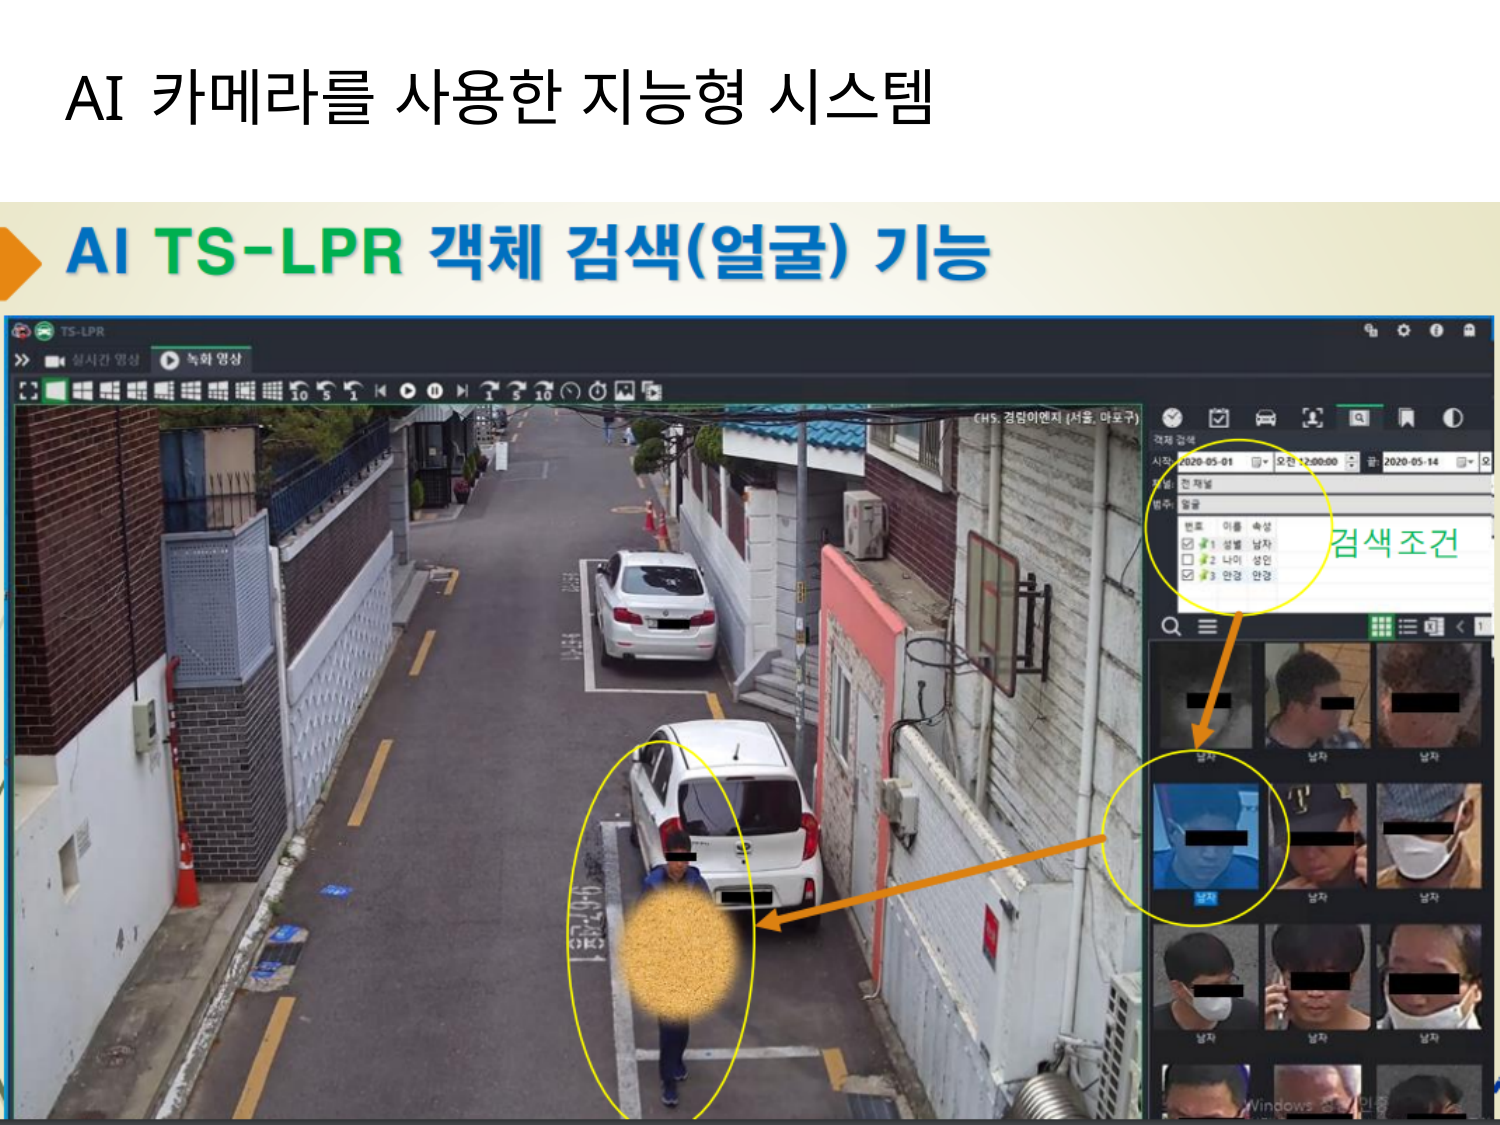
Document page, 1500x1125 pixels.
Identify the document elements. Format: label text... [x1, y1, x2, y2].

title AI 카메라를 사용한 지능형 시스템 [50, 59, 1466, 143]
picture [0, 202, 1500, 1125]
